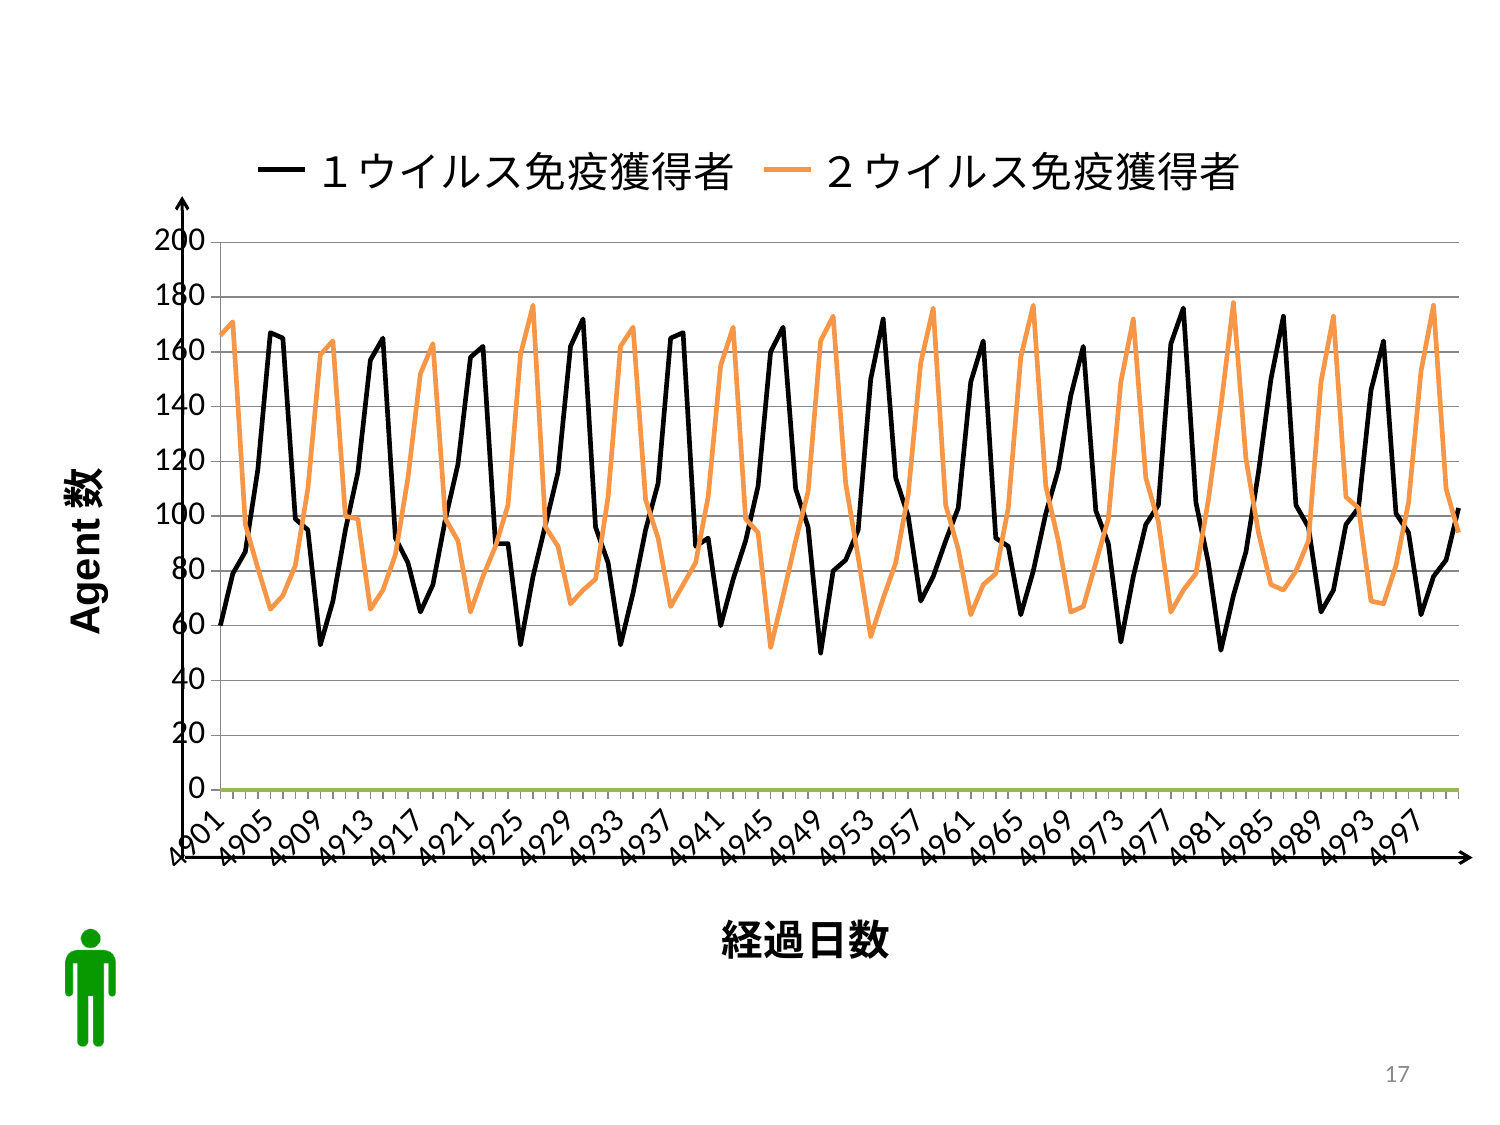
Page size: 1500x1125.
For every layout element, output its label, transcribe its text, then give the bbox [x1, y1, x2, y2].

chart [11, 119, 1489, 1006]
slide_number 17 [1074, 1042, 1425, 1103]
picture [64, 928, 116, 1047]
